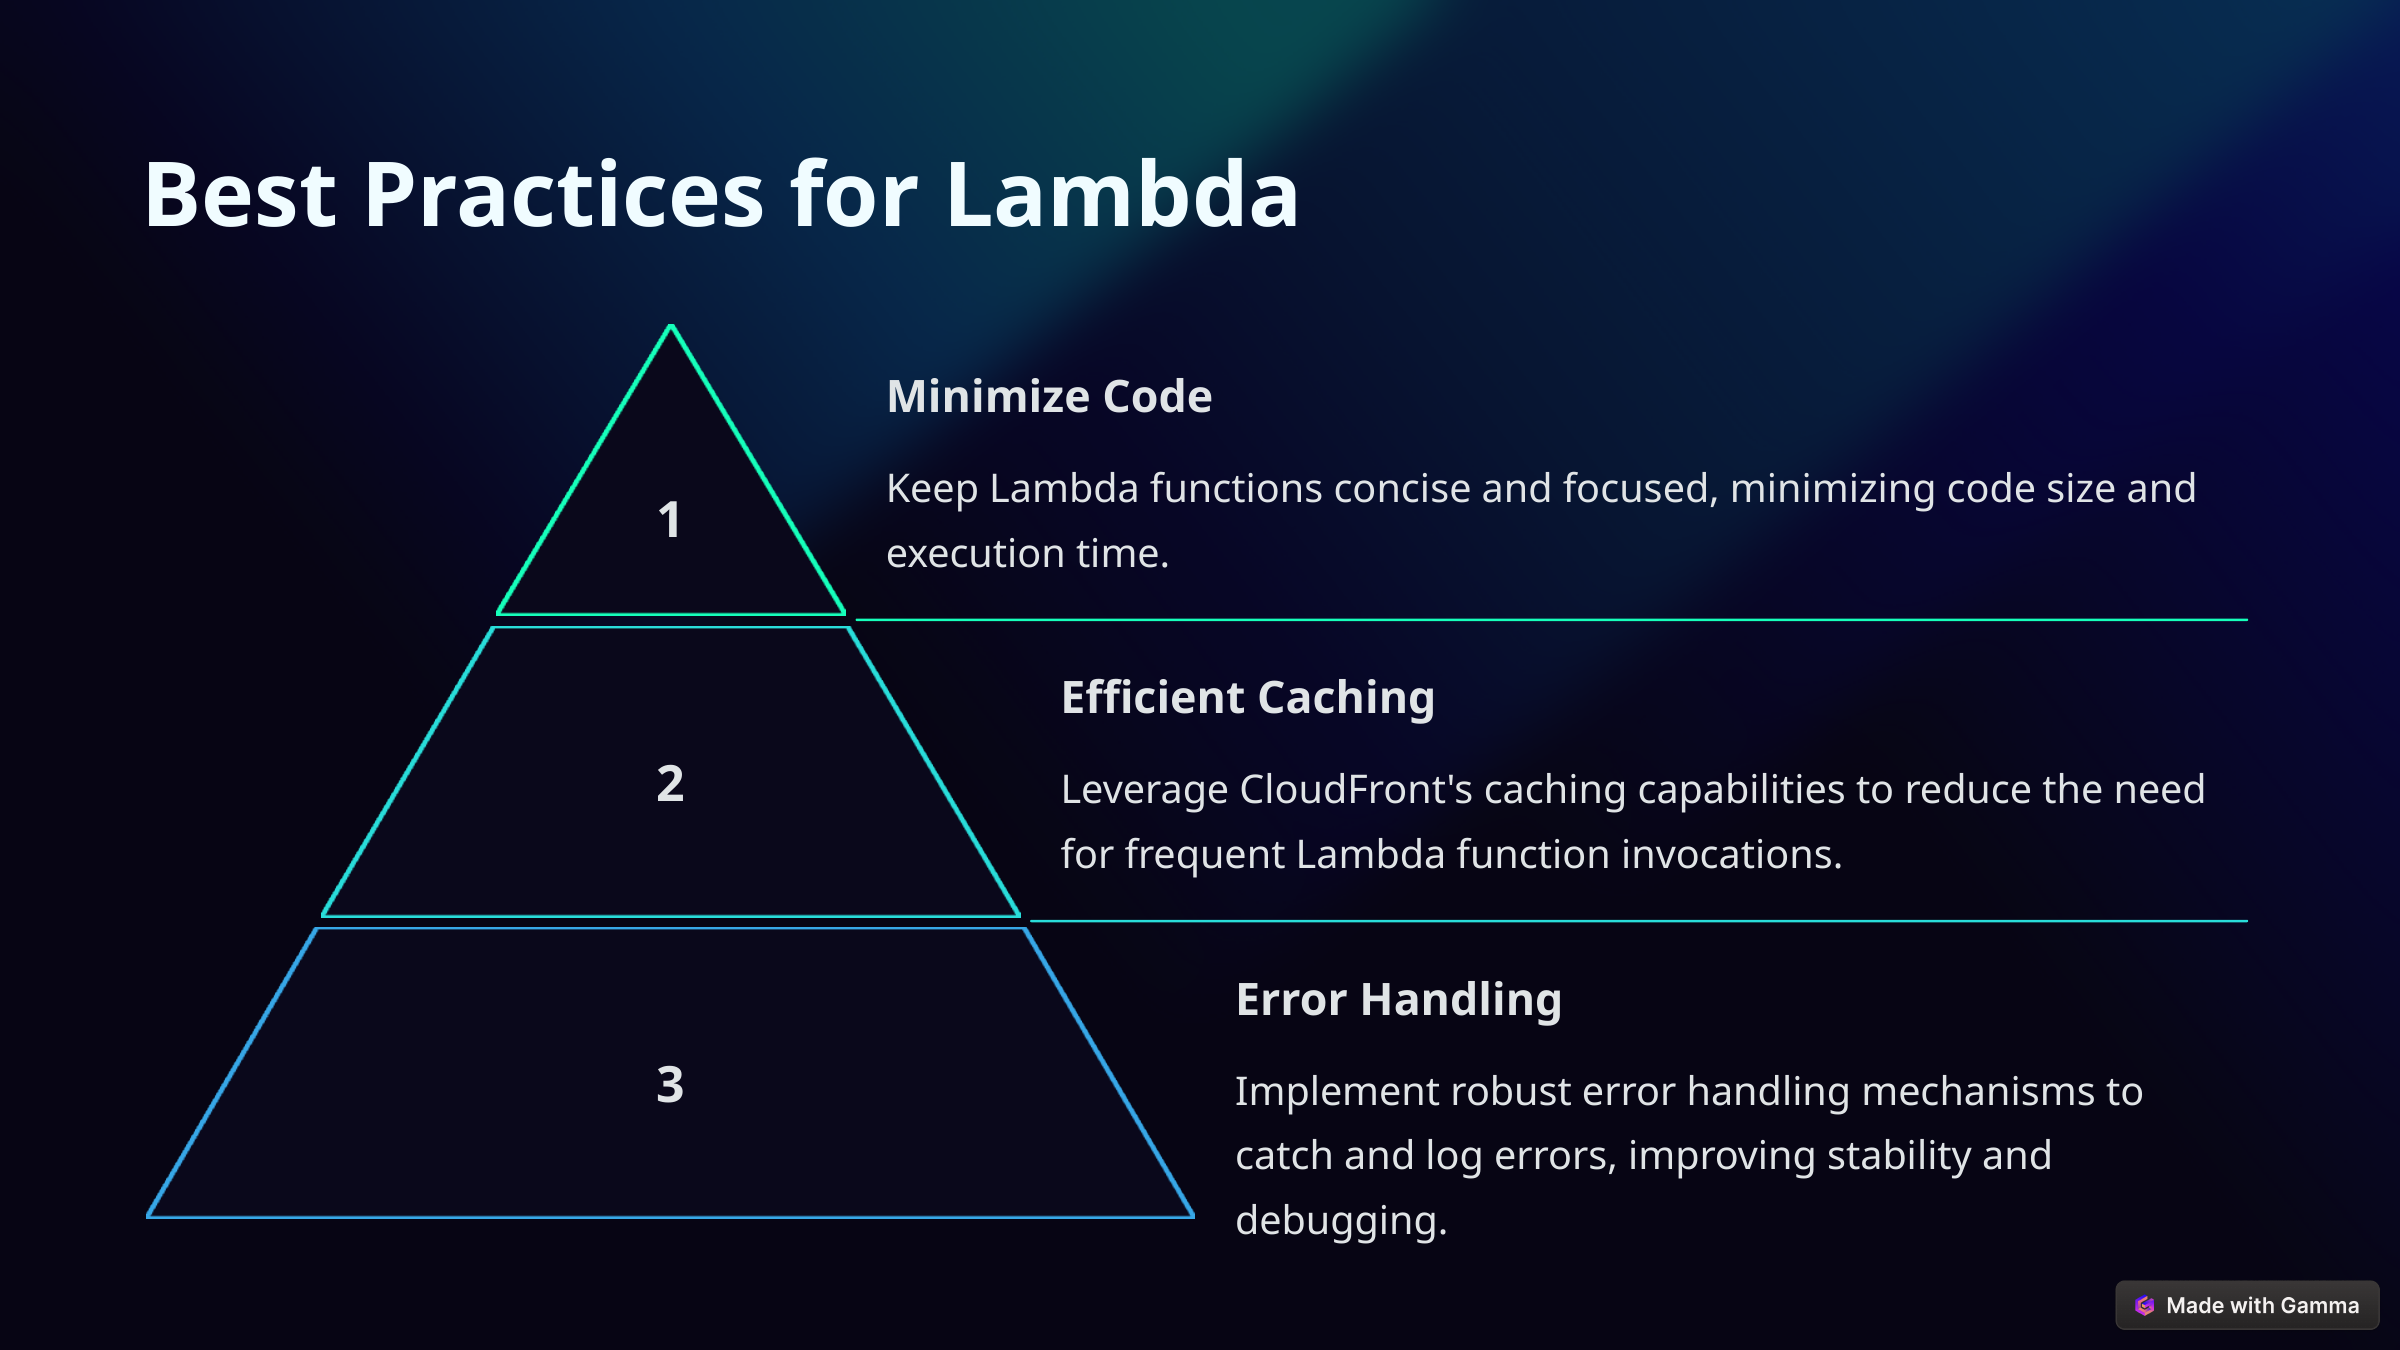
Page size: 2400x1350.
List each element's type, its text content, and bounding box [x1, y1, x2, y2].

picture [321, 626, 1021, 918]
text_box [855, 618, 2249, 622]
text_box Keep Lambda functions concise and focused, minimizing code size and execution time. [885, 445, 2218, 576]
text_box Error Handling [1235, 967, 1686, 1025]
text_box [1030, 919, 2249, 923]
text_box Implement robust error handling mechanisms to catch and log errors, improving stability and debugging. [1235, 1048, 2218, 1179]
text_box Efficient Caching [1060, 666, 1511, 723]
text_box Minimize Code [885, 365, 1336, 422]
text_box Best Practices for Lambda [141, 131, 1236, 244]
picture [496, 324, 846, 616]
picture [2106, 1271, 2389, 1339]
text_box Leverage CloudFront's caching capabilities to reduce the need for frequent Lambda function invocations. [1060, 747, 2218, 877]
picture [146, 927, 1195, 1219]
